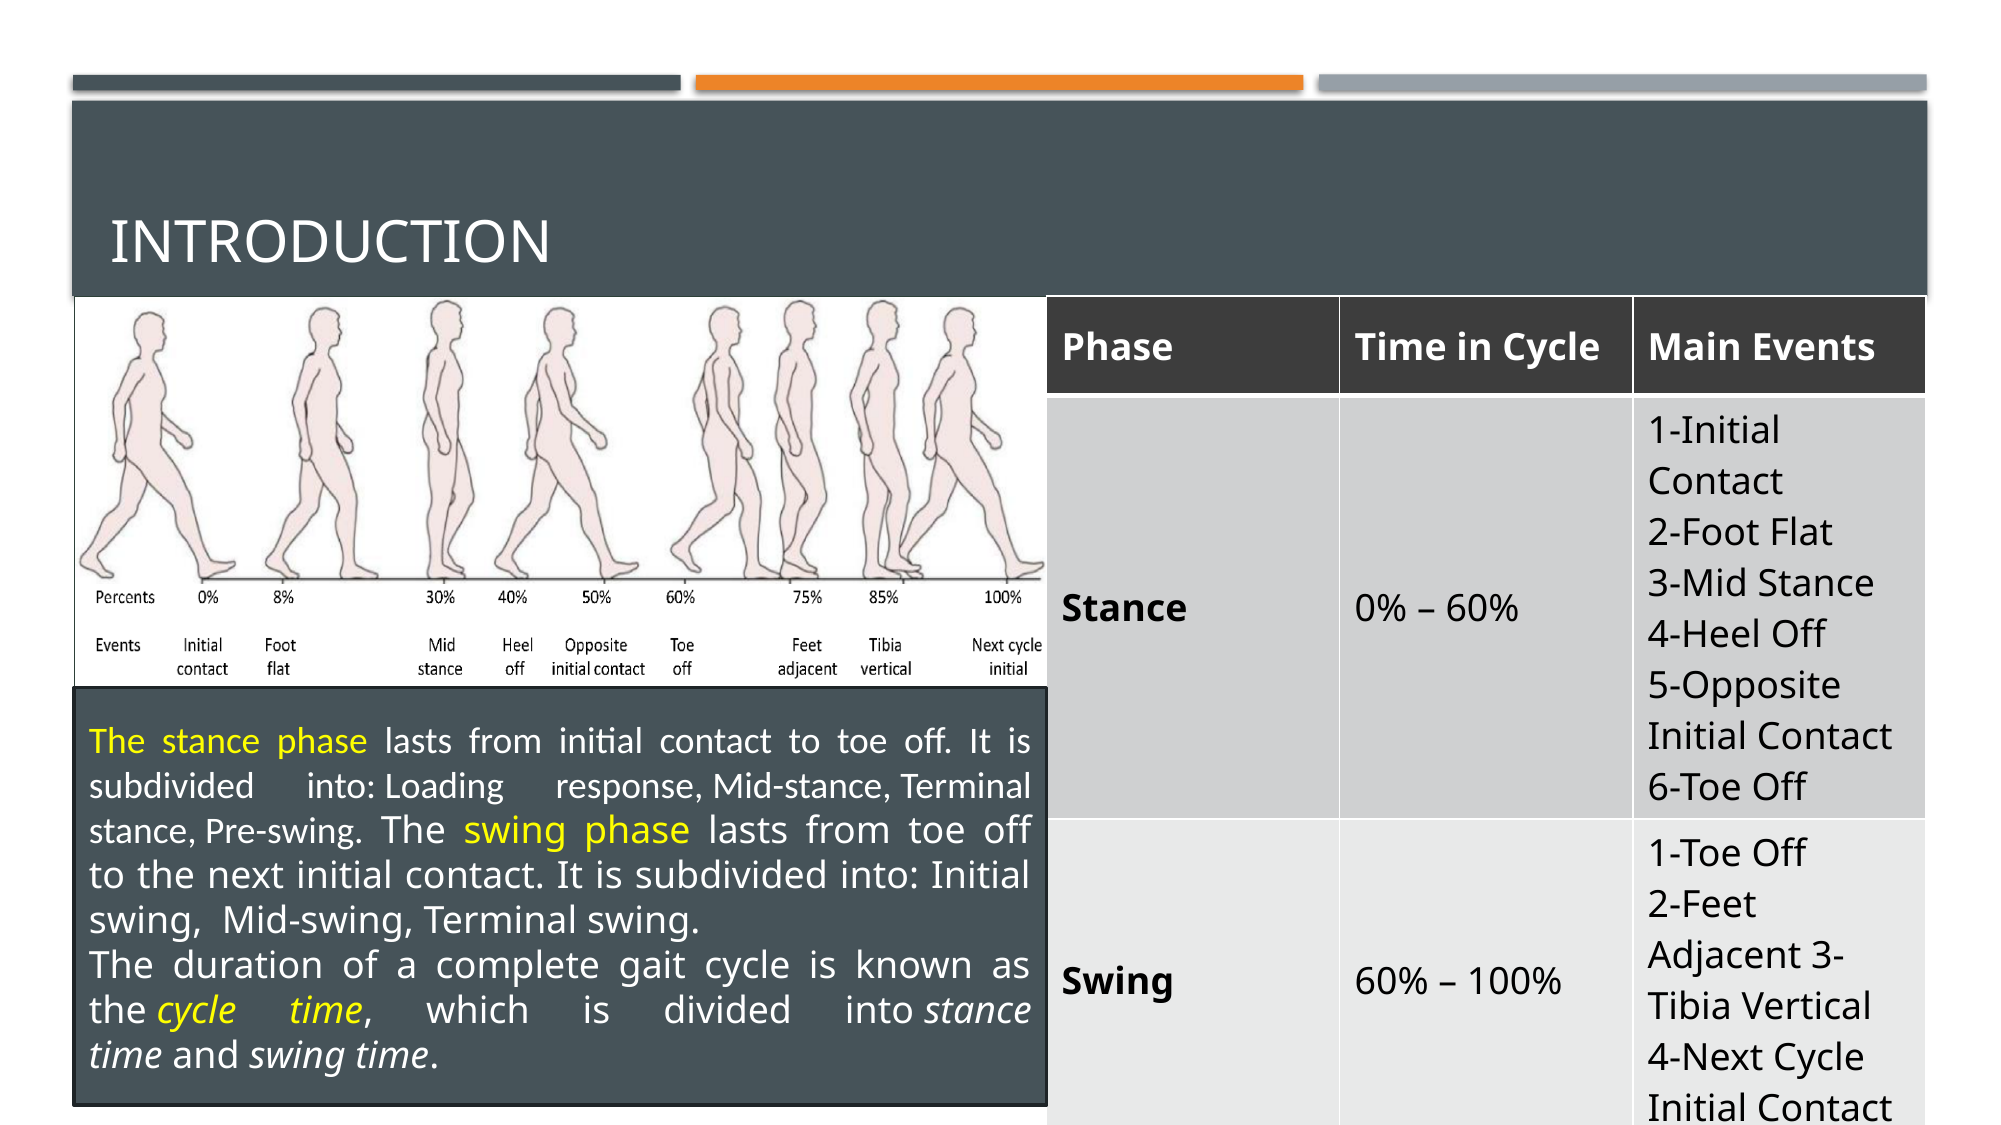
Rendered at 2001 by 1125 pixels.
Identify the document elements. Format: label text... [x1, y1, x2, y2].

text_box The stance phase lasts from initial contact to toe off. It is subdivided into: Loading response, Mid-stance, Terminal stance, Pre-swing. The swing phase lasts from toe off to the next initial contact. It is subdivided into: Initial swing, Mid-swing, Terminal swing. The duration of a complete gait cycle is known as the cycle time, which is divided into stance time and swing time. [72, 698, 1048, 1107]
picture [73, 295, 1047, 689]
table_cell Swing [1047, 820, 1339, 1125]
table_cell 1-Initial Contact 2-Foot Flat 3-Mid Stance 4-Heel Off 5-Opposite Initial Contact 6-Toe Off [1634, 398, 1925, 818]
table_header Phase [1051, 297, 1339, 393]
table_cell Stance [1048, 398, 1339, 818]
table_cell 0% – 60% [1340, 398, 1632, 818]
table_cell 1-Toe Off 2-Feet Adjacent 3-Tibia Vertical 4-Next Cycle Initial Contact [1634, 820, 1925, 1125]
table_cell 60% – 100% [1340, 820, 1632, 1125]
table_header Main Events [1634, 297, 1925, 393]
table_header Time in Cycle [1340, 297, 1632, 393]
title Introduction [95, 115, 1905, 282]
